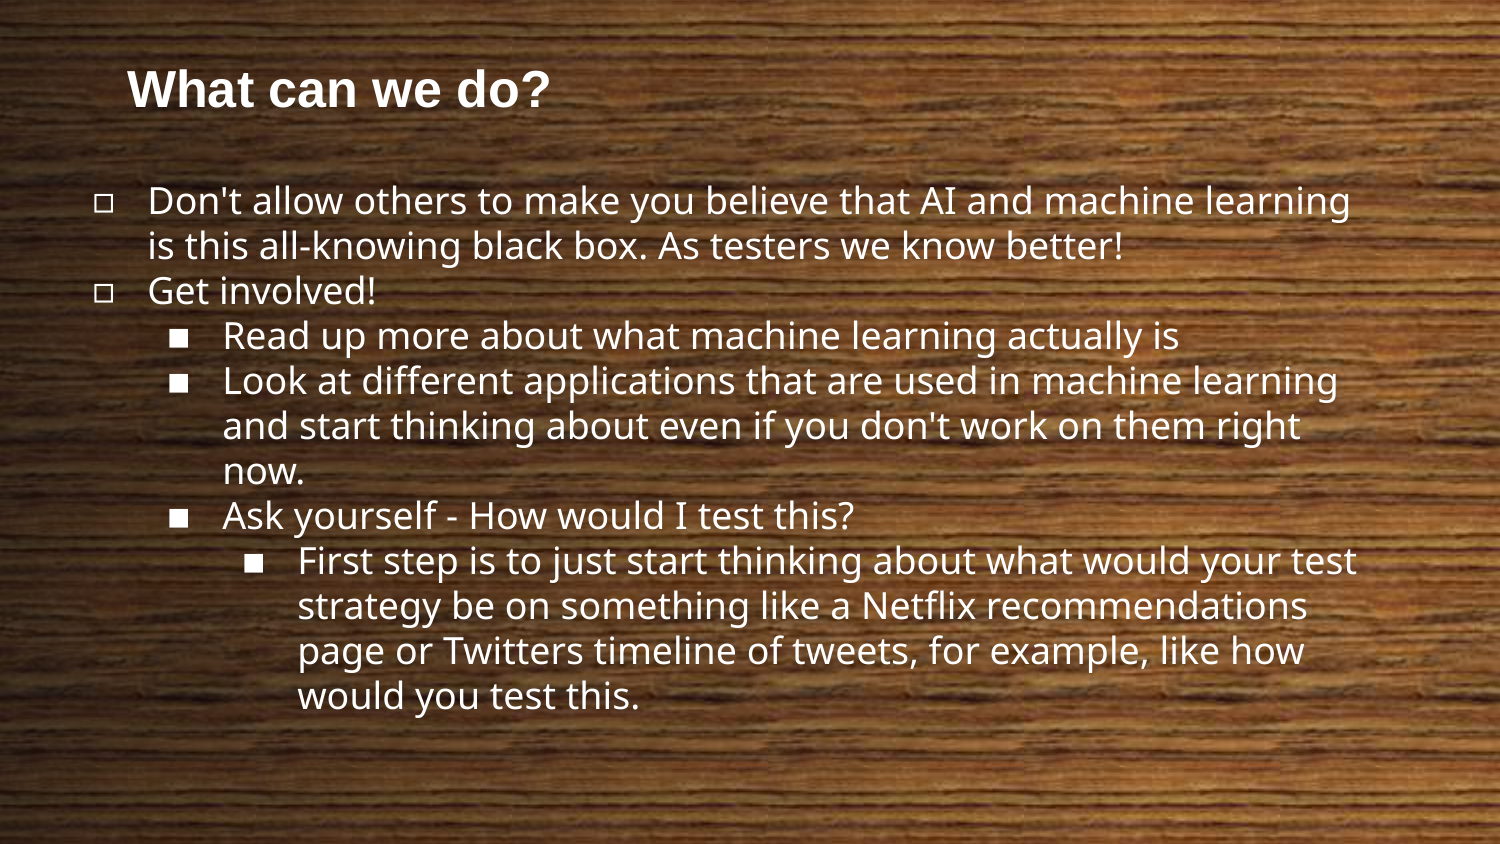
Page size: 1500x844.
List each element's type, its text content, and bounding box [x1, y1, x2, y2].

picture [0, 0, 1500, 844]
text_box What can we do? [112, 47, 1333, 125]
subtitle Don't allow others to make you believe that AI and machine learning is this all-knowing black box. As testers we know better! Get involved! Read up more about what machine learning actually is Look at different applications that are used in machine learning and start thinking about even if you don't work on them right now. Ask yourself - How would I test this? First step is to just start thinking about what would your test strategy be on something like a Netflix recommendations page or Twitters timeline of tweets, for example, like how would you test this. [57, 162, 1388, 291]
